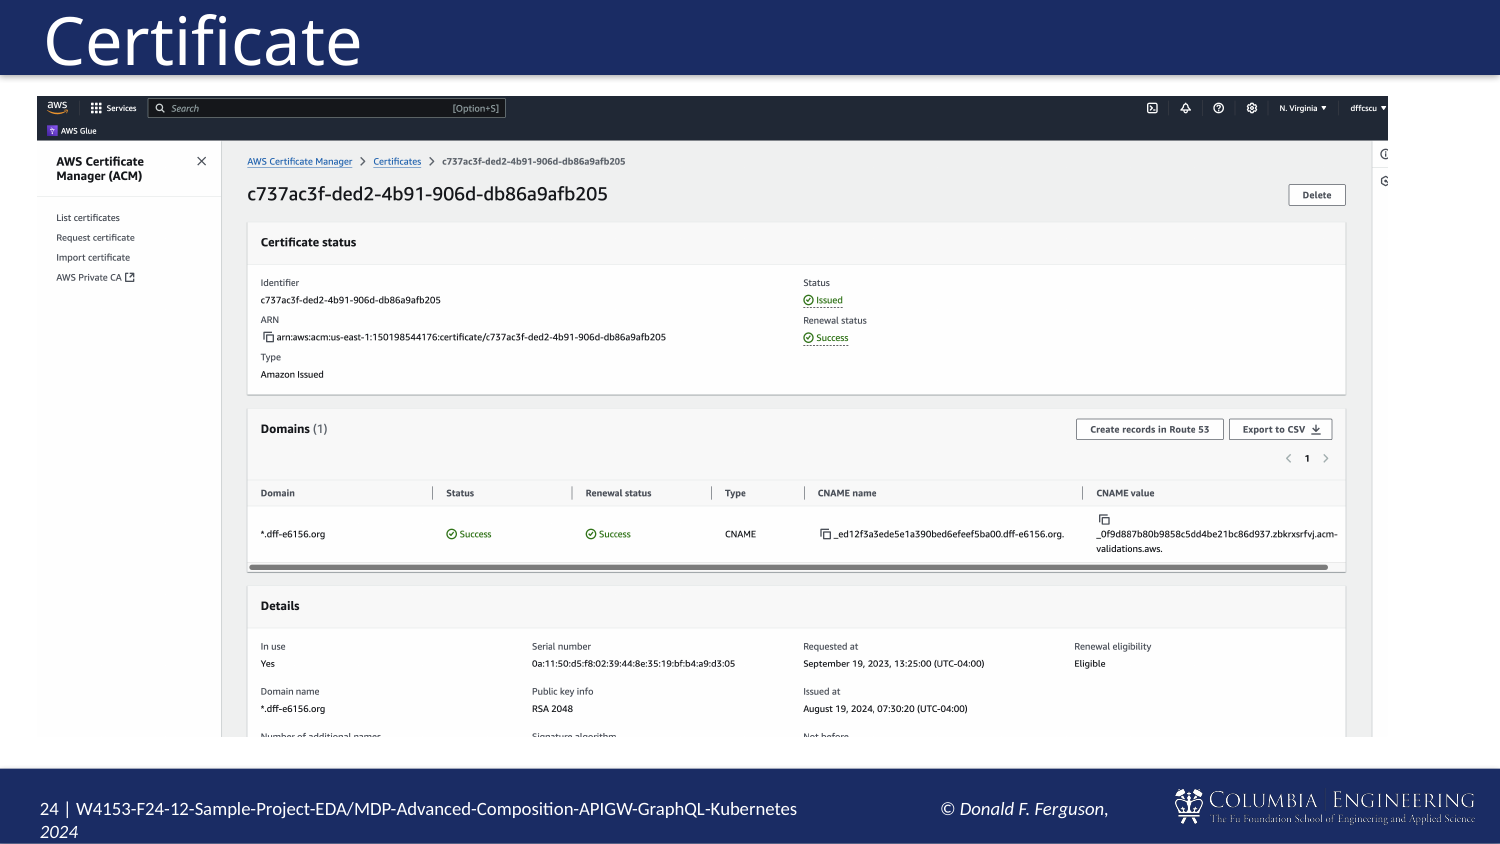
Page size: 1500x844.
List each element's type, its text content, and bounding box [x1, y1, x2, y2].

title Certificate [28, 0, 1450, 73]
picture [37, 96, 1388, 738]
